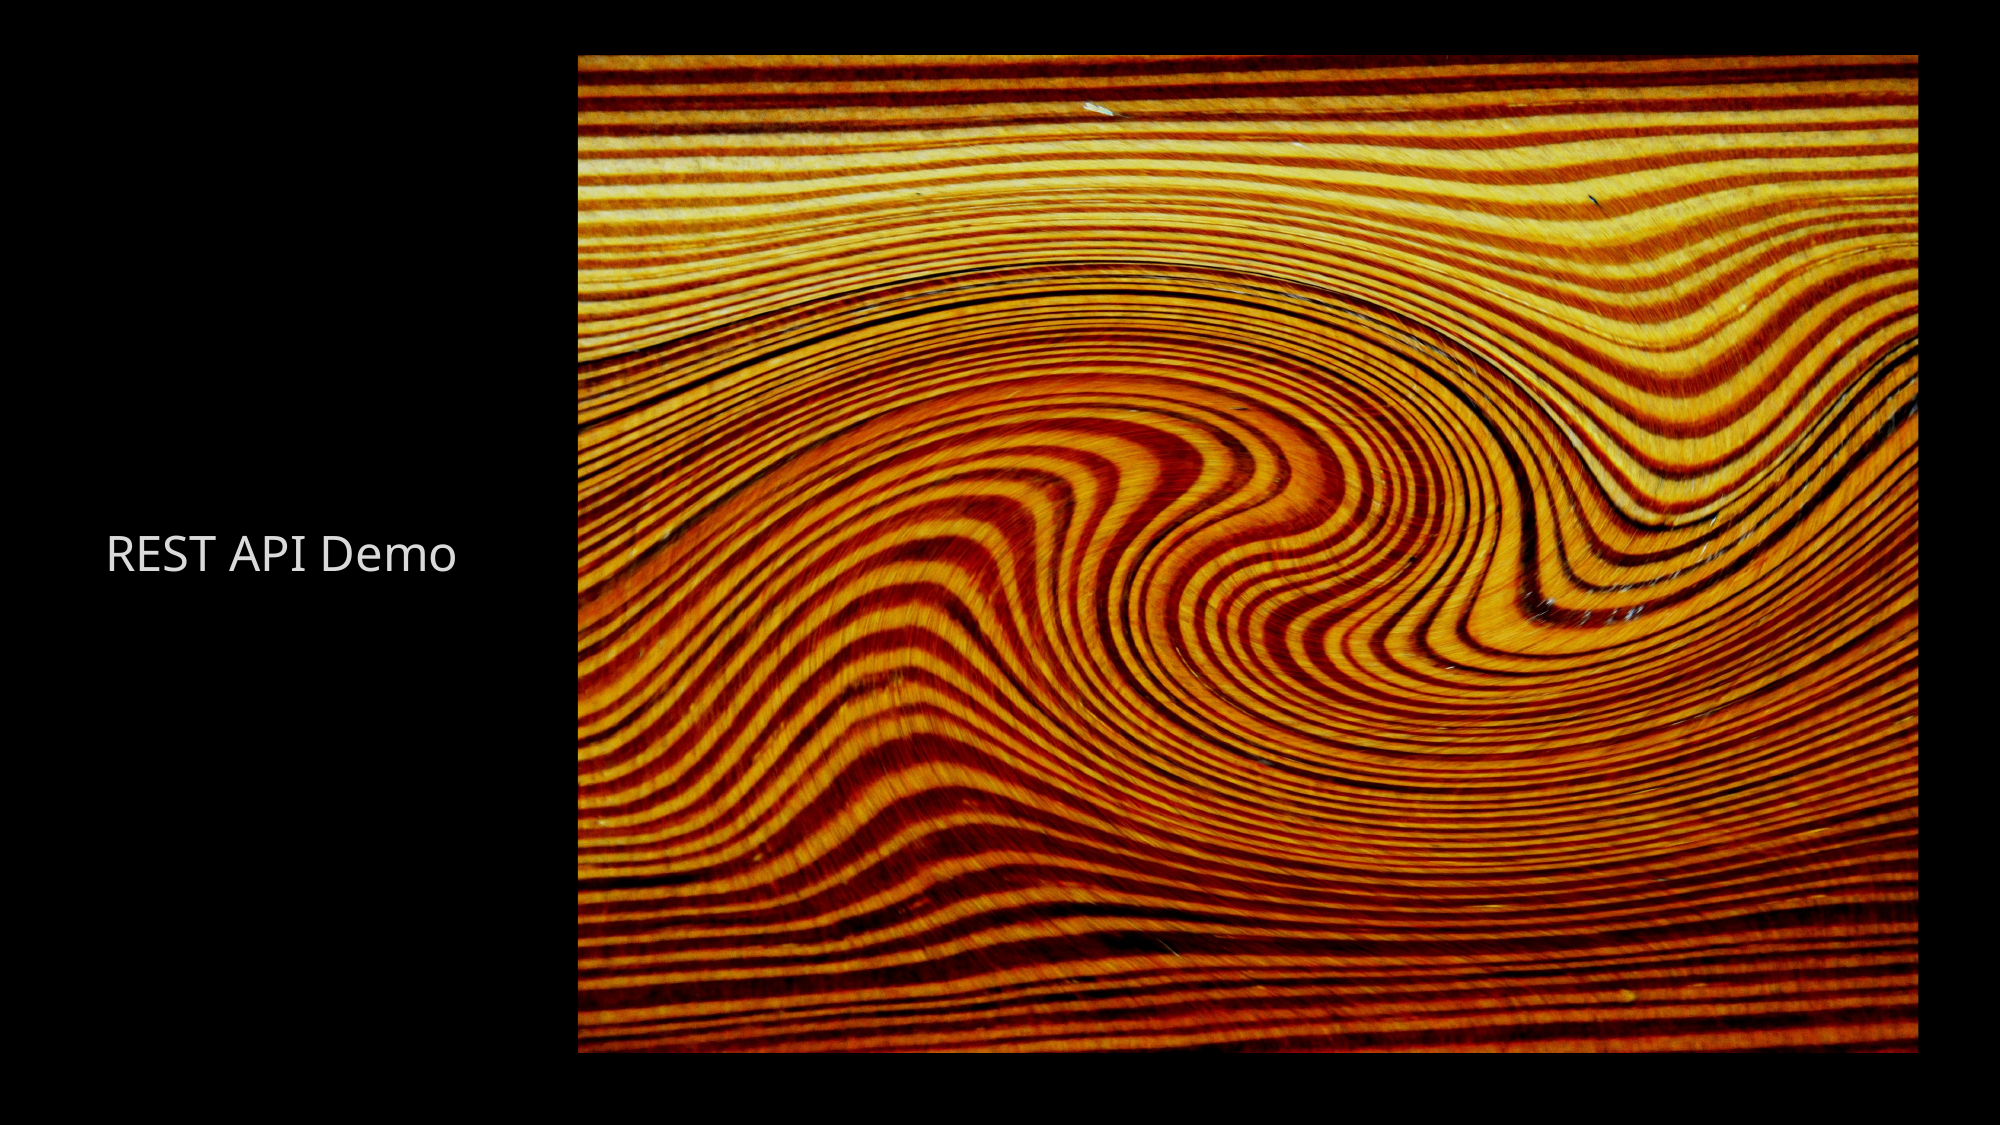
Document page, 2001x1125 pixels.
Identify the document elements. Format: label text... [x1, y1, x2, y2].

title REST API Demo [0, 514, 564, 589]
picture [577, 54, 1919, 1053]
